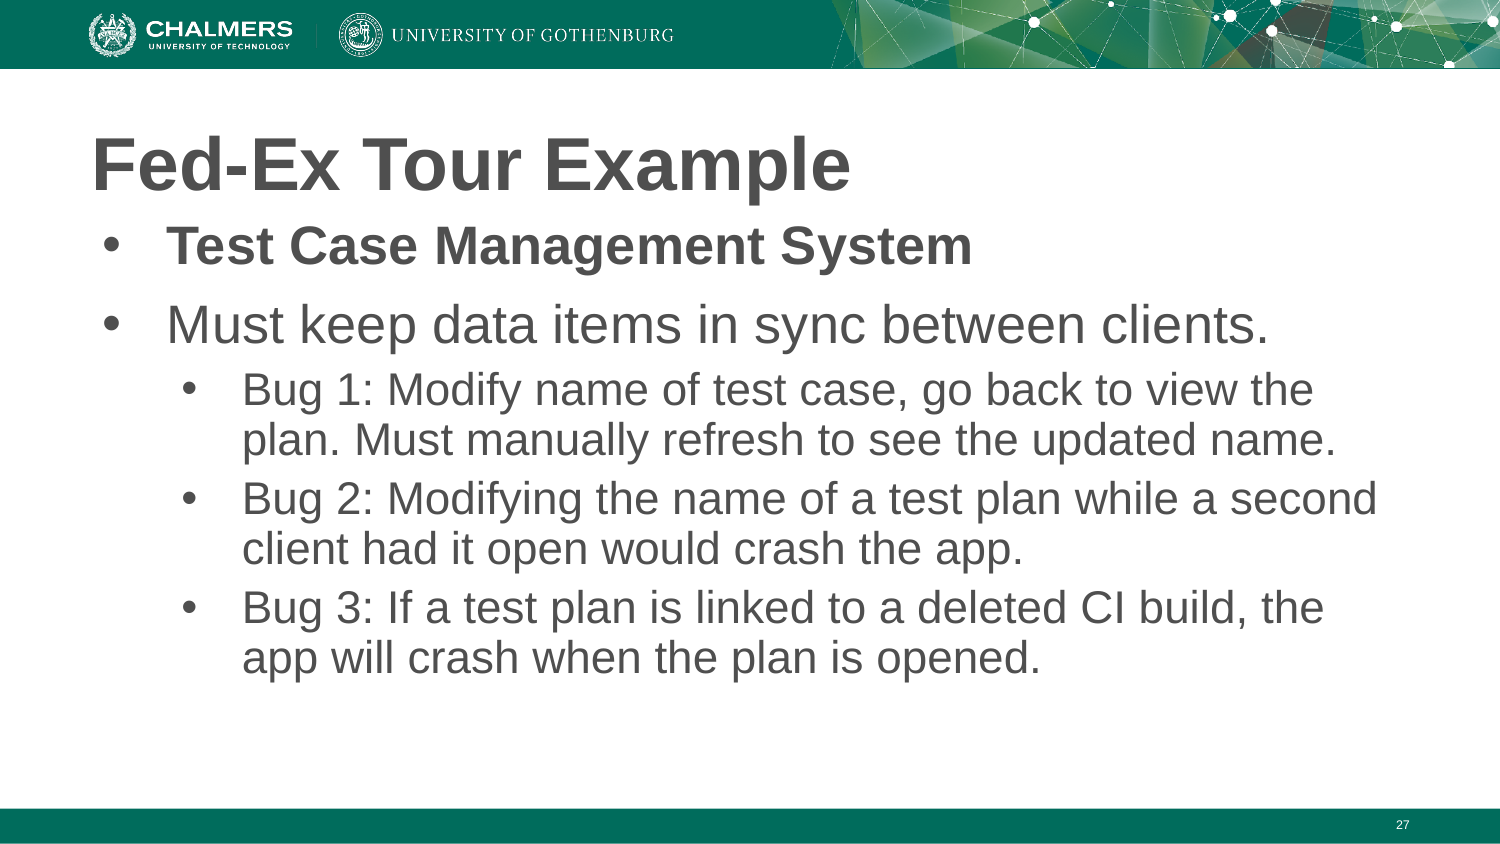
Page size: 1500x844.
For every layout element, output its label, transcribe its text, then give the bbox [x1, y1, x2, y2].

list Test Case Management System Must keep data items in sync between clients. Bug 1: Modify name of test case, go back to view the plan. Must manually refresh to see the updated name. Bug 2: Modifying the name of a test plan while a second client had it open would crash the app. Bug 3: If a test plan is linked to a deleted CI build, the app will crash when the plan is opened. [76, 210, 1425, 782]
picture [64, 0, 696, 85]
picture [759, 0, 1500, 68]
slide_number ‹#› [1074, 809, 1425, 844]
title Fed-Ex Tour Example [76, 100, 1425, 210]
